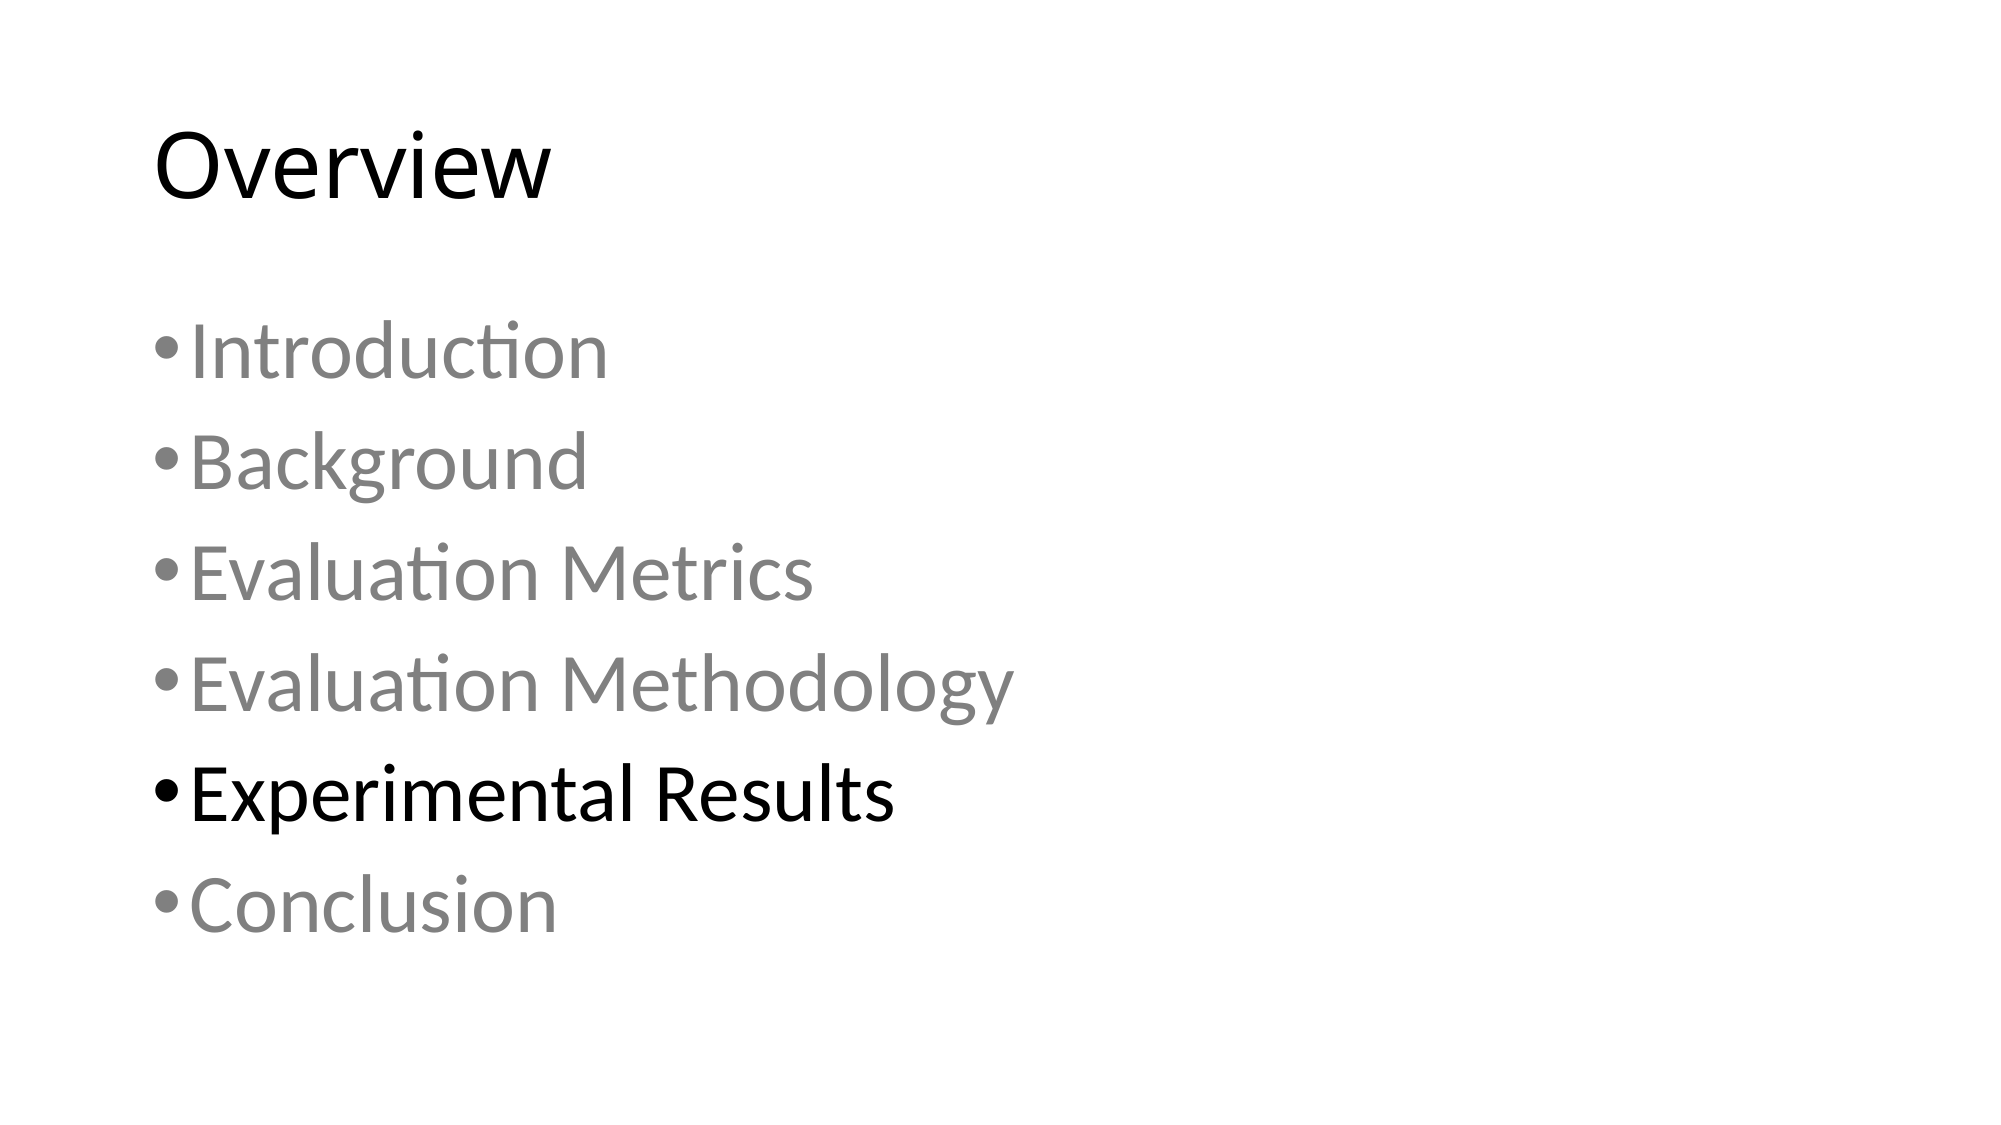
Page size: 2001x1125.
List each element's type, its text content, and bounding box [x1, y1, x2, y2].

list Introduction Background Evaluation Metrics Evaluation Methodology Experimental Results Conclusion [137, 299, 1863, 1014]
title Overview [137, 59, 1863, 278]
